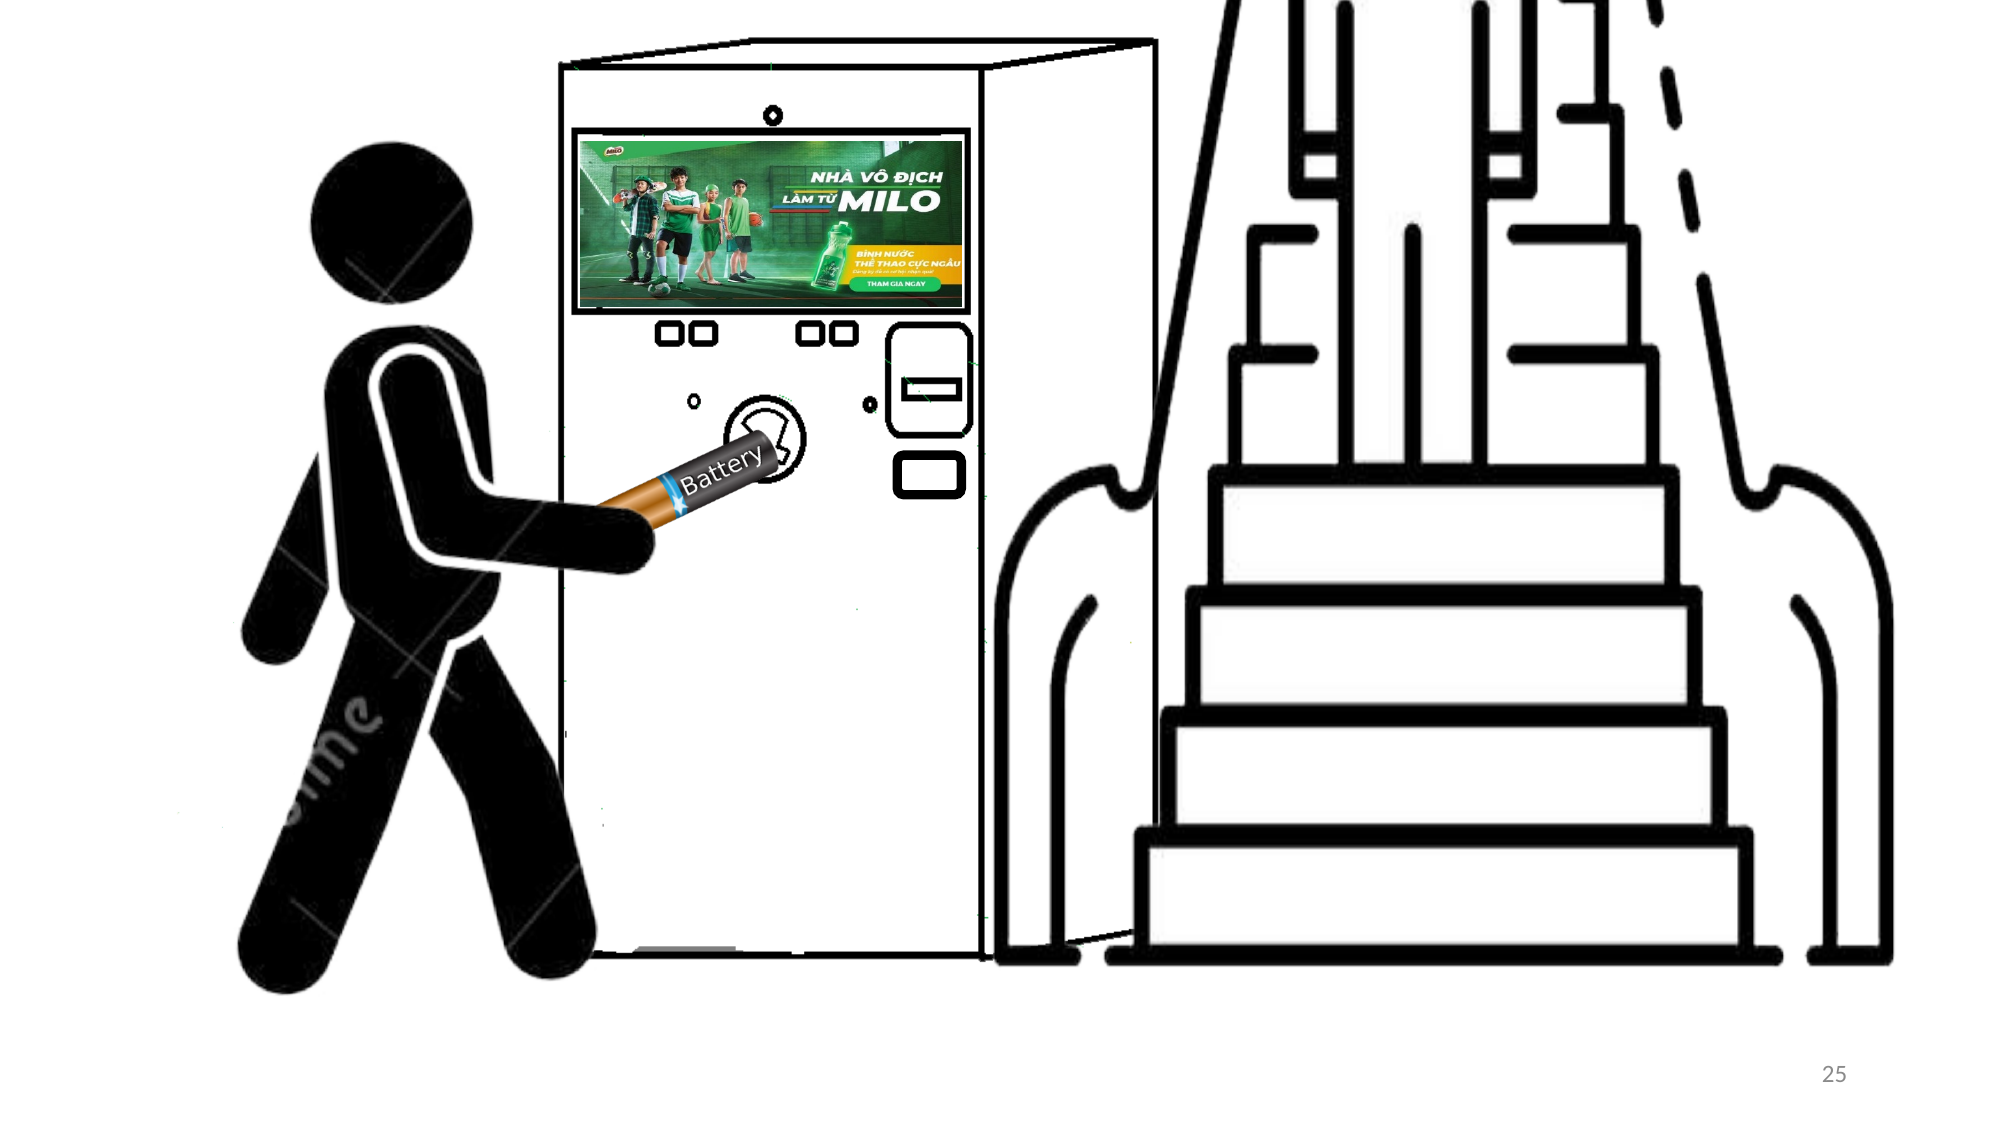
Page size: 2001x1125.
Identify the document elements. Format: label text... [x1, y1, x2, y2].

picture [156, 0, 1961, 1086]
slide_number 25 [1412, 1042, 1863, 1103]
